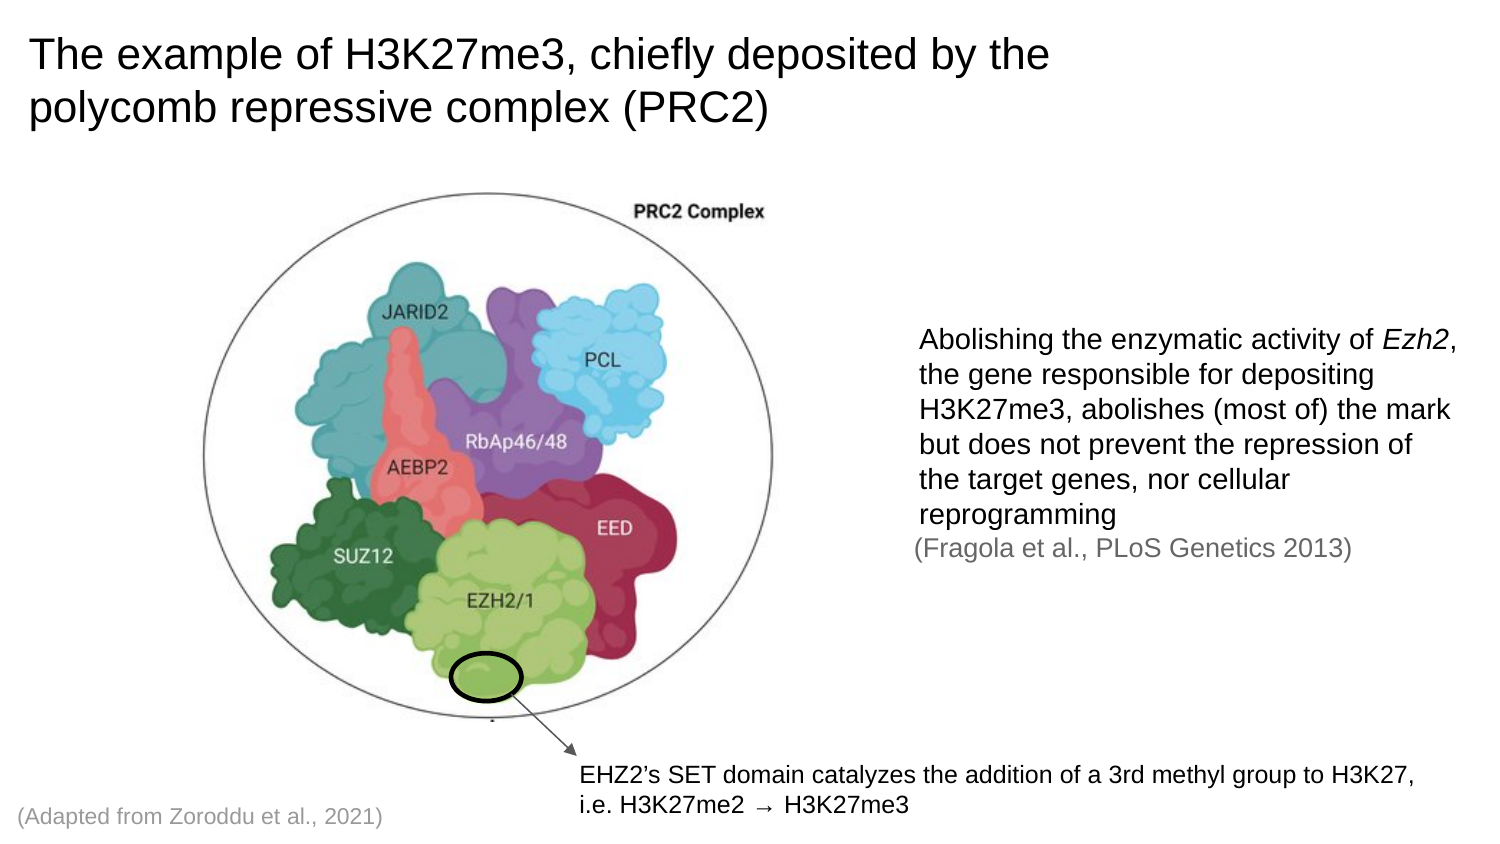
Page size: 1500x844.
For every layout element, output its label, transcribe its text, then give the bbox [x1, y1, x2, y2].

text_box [898, 305, 1478, 579]
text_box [450, 652, 1500, 835]
title The example of H3K27me3, chiefly deposited by the polycomb repressive complex (PRC2) [13, 10, 1486, 103]
text_box (Adapted from Zoroddu et al., 2021) [2, 787, 451, 843]
picture [183, 192, 789, 722]
